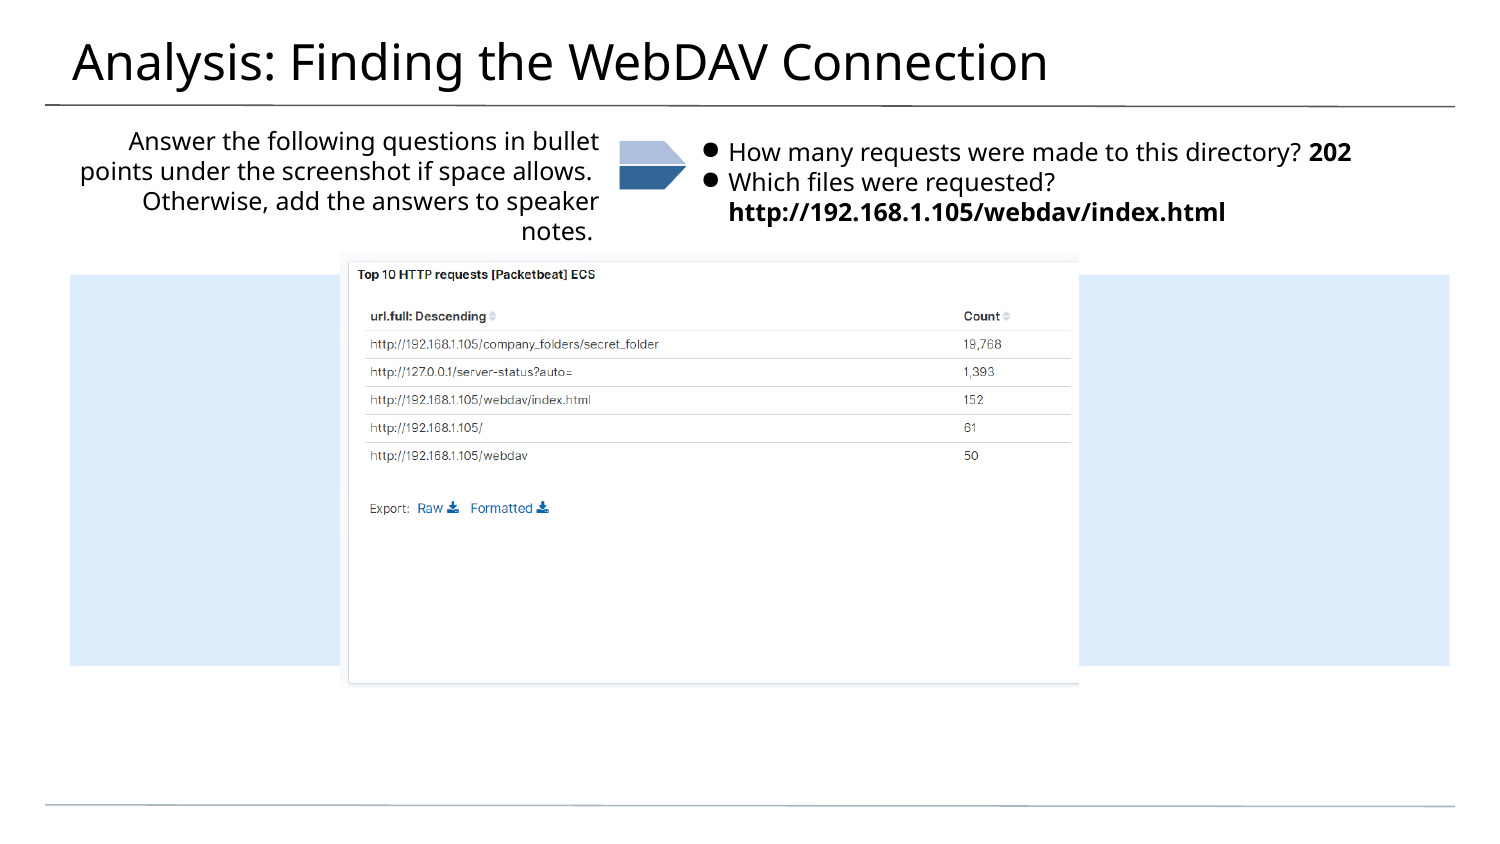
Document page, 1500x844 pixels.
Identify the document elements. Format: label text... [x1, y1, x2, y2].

picture [339, 252, 1079, 688]
subtitle Answer the following questions in bullet points under the screenshot if space allows. Otherwise, add the answers to speaker notes. [0, 110, 675, 320]
text_box [70, 274, 334, 666]
subtitle How many requests were made to this directory? 202 Which files were requested? http://192.168.1.105/webdav/index.html [600, 121, 1500, 281]
title Analysis: Finding the WebDAV Connection [0, 0, 1500, 88]
picture [616, 136, 687, 192]
text_box [1083, 281, 1450, 666]
